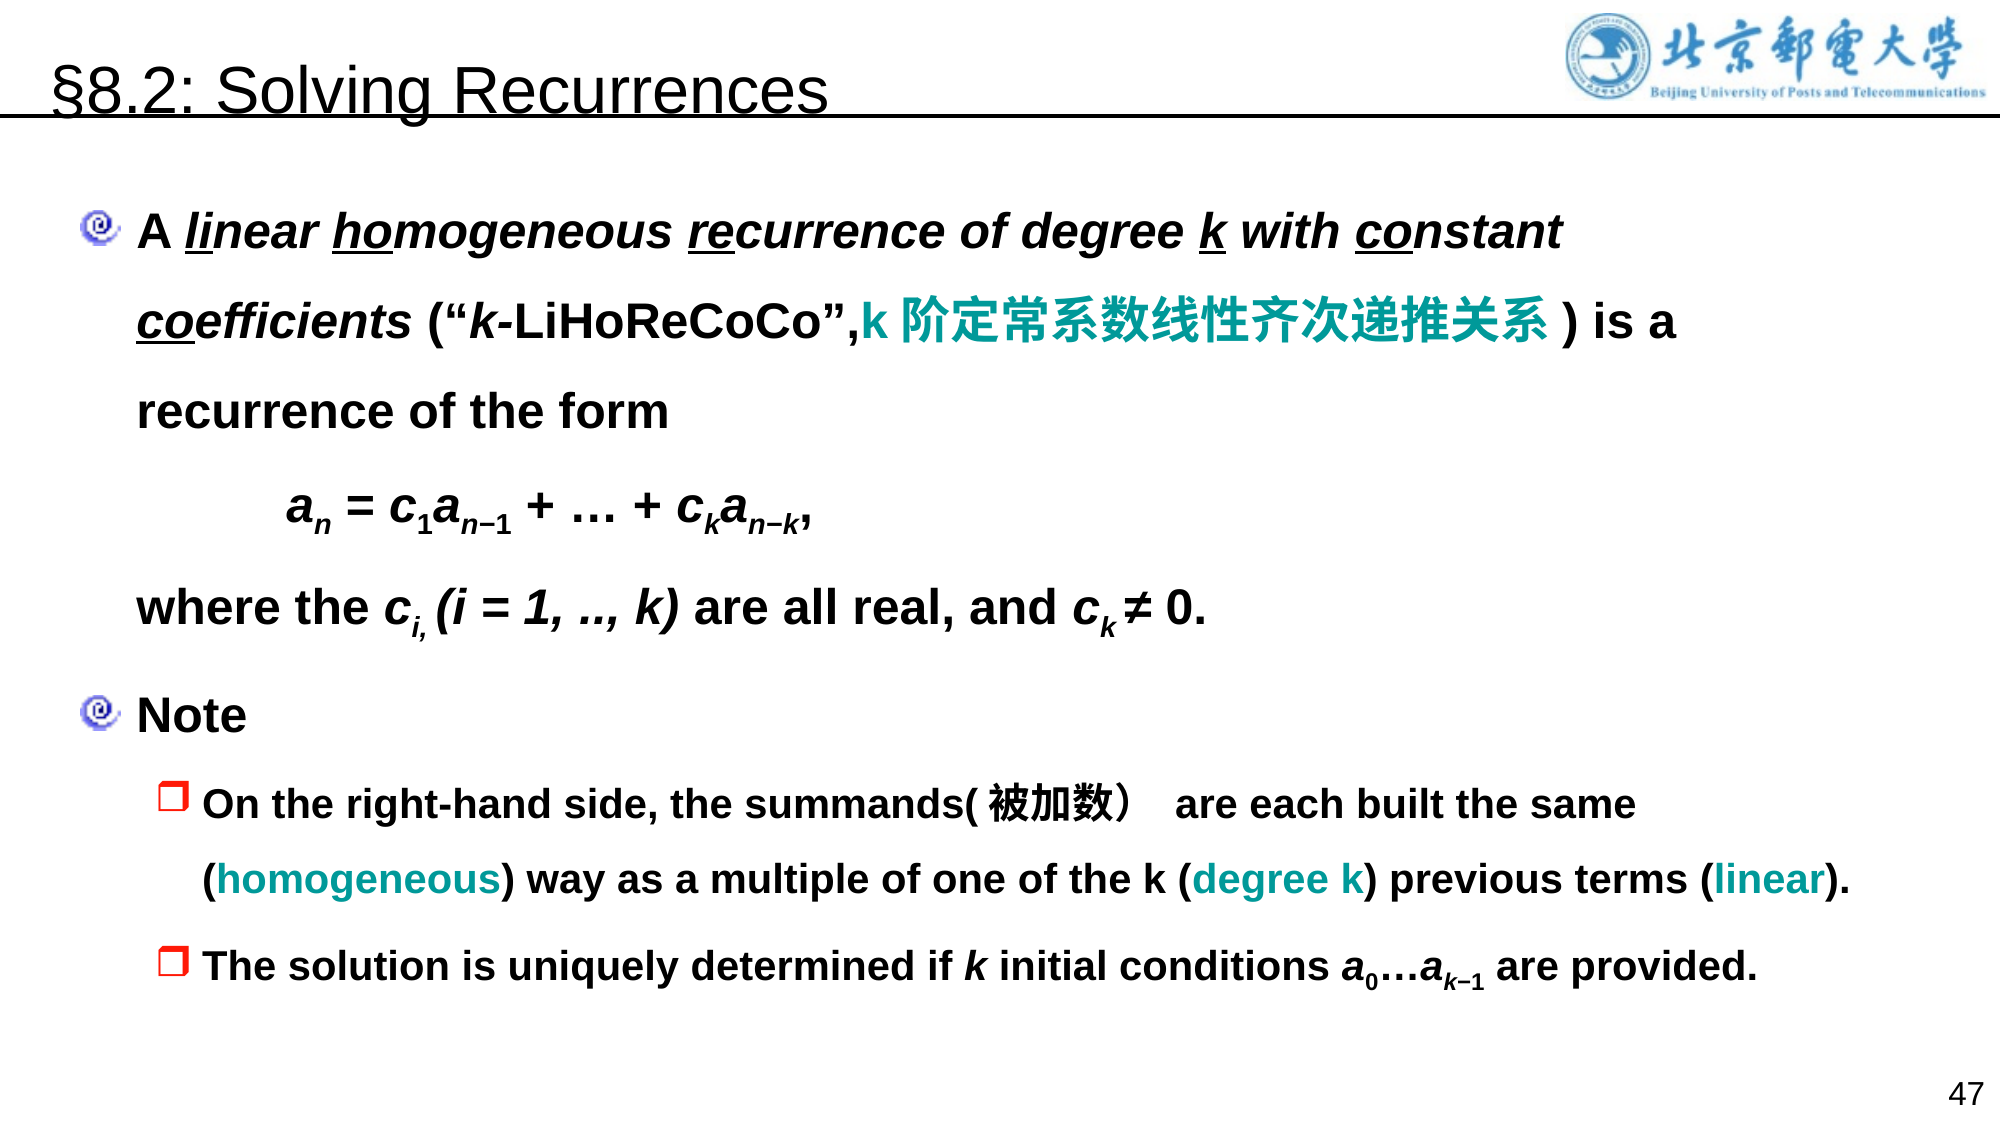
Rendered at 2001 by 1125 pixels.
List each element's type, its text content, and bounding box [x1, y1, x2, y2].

text_box A linear homogeneous recurrence of degree k with constant coefficients (“k-LiHoReCoCo”,k阶定常系数线性齐次递推关系) is a recurrence of the form an = c1an−1 + … + ckan−k, where the ci, (i = 1, .., k) are all real, and ck ≠ 0. Note On the right-hand side, the summands(被加数） are each built the same (homogeneous) way as a multiple of one of the k (degree k) previous terms (linear). The solution is uniquely determined if k initial conditions a0…ak−1 are provided. [65, 160, 1866, 1107]
picture [80, 210, 121, 246]
text_box §8.2: Solving Recurrences [34, 0, 1849, 135]
picture [1849, 13, 1988, 101]
picture [80, 695, 121, 731]
